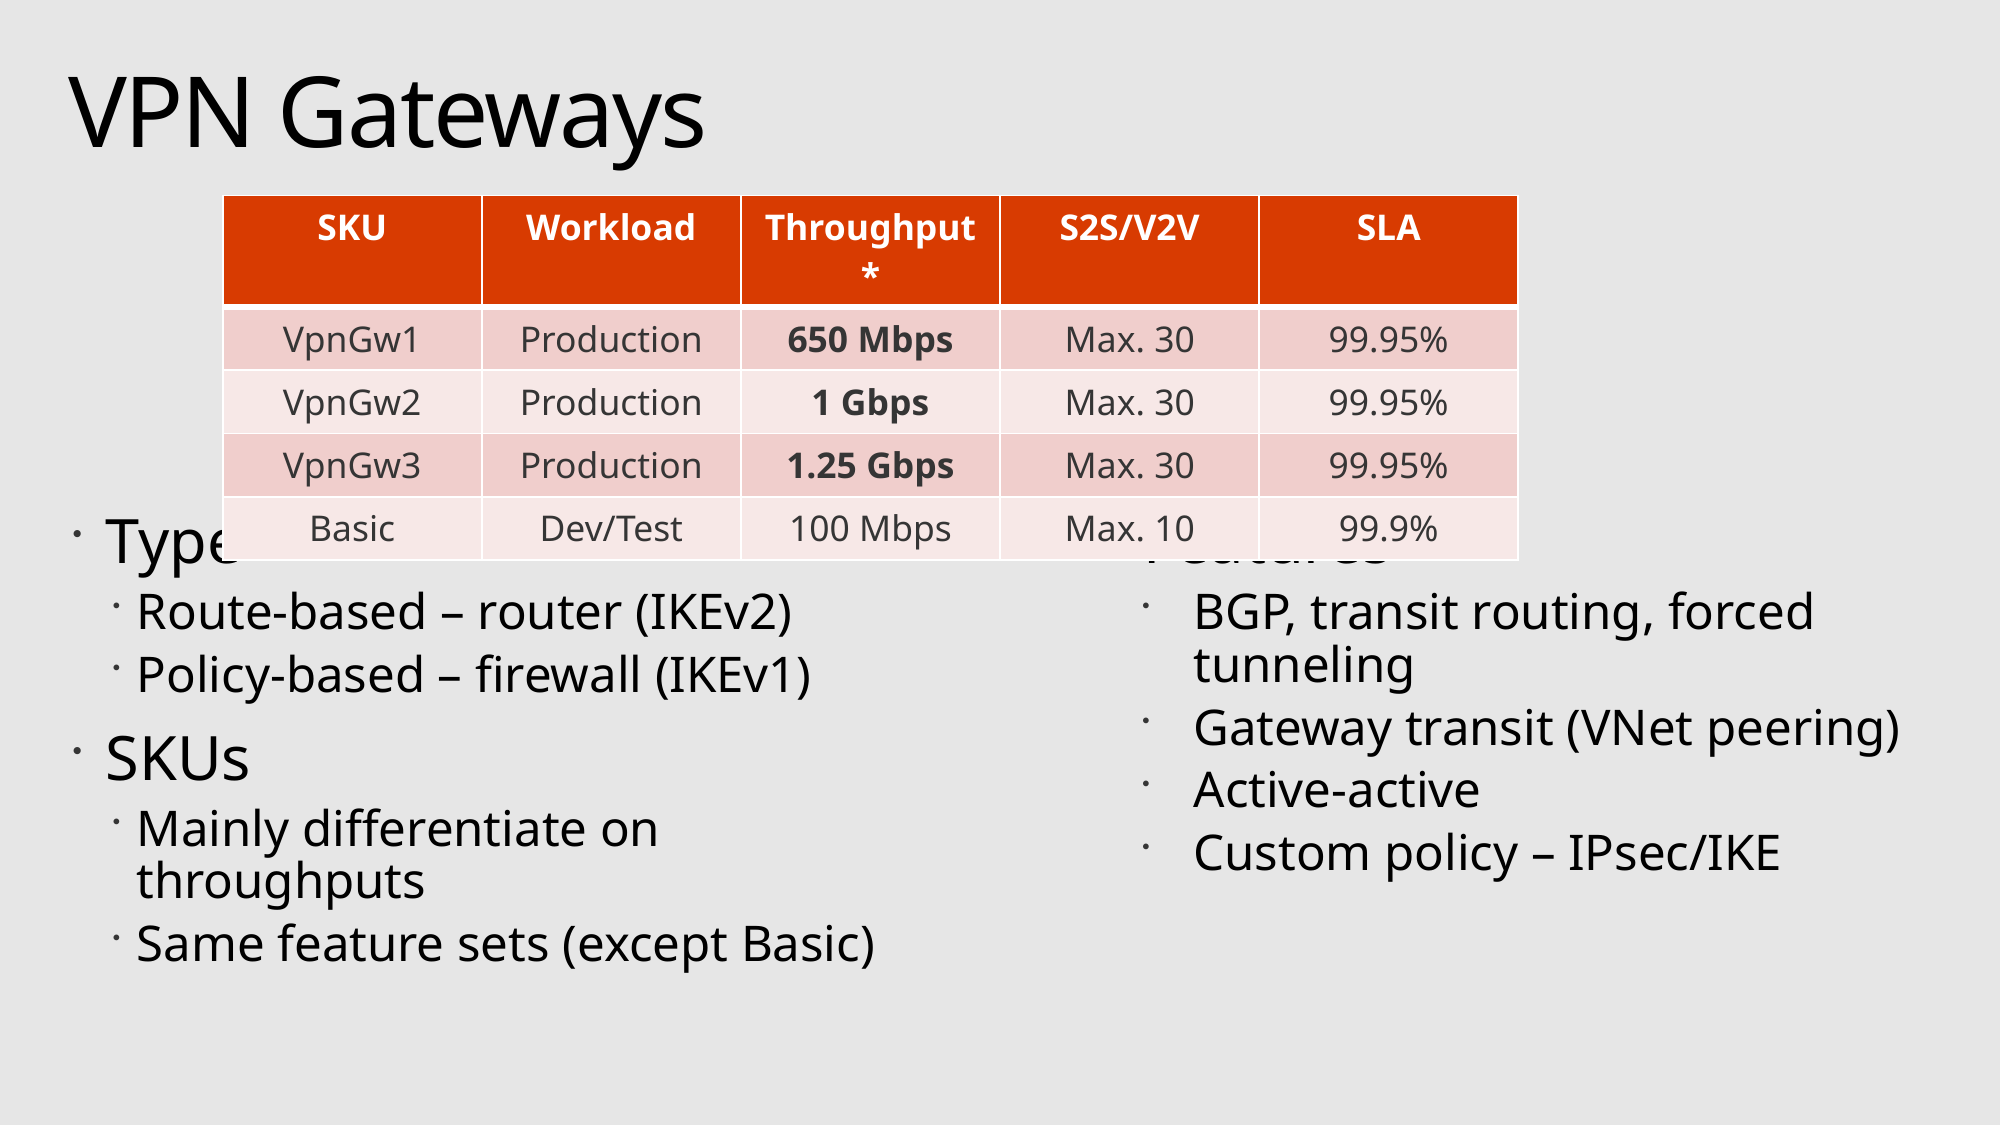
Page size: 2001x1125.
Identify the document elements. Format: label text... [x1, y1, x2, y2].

table_cell Basic [224, 498, 481, 559]
table_cell VpnGw2 [224, 371, 481, 433]
table_cell Max. 30 [1001, 371, 1258, 433]
table_header SLA [1260, 196, 1517, 304]
table_cell 1 Gbps [742, 371, 999, 433]
table_header S2S/V2V [1001, 196, 1258, 304]
table_header Throughput* [742, 196, 999, 304]
table_cell 99.95% [1260, 434, 1517, 496]
table_cell 99.95% [1260, 371, 1517, 433]
table_header Workload [483, 196, 740, 304]
title VPN Gateways [44, 47, 1957, 196]
table_cell Max. 30 [1001, 310, 1258, 369]
table_cell 99.9% [1260, 498, 1517, 559]
table_cell Max. 10 [1001, 498, 1258, 559]
table_cell Production [483, 310, 740, 369]
table_cell 100 Mbps [742, 498, 999, 559]
table_cell 1.25 Gbps [742, 434, 999, 496]
table_cell VpnGw3 [224, 434, 481, 496]
table_cell 650 Mbps [742, 310, 999, 369]
table_cell Dev/Test [483, 498, 740, 559]
table_cell VpnGw1 [224, 310, 481, 369]
list Features BGP, transit routing, forced tunneling Gateway transit (VNet peering) Active-active Custom policy – IPsec/IKE [1073, 496, 1956, 908]
table_cell Production [483, 371, 740, 433]
table_cell Production [483, 434, 740, 496]
table_cell Max. 30 [1001, 434, 1258, 496]
table_header SKU [224, 196, 481, 304]
table_cell 99.95% [1260, 310, 1517, 369]
list Type Route-based – router (IKEv2) Policy-based – firewall (IKEv1) SKUs Mainly differentiate on throughputs Same feature sets (except Basic) [44, 496, 927, 1039]
